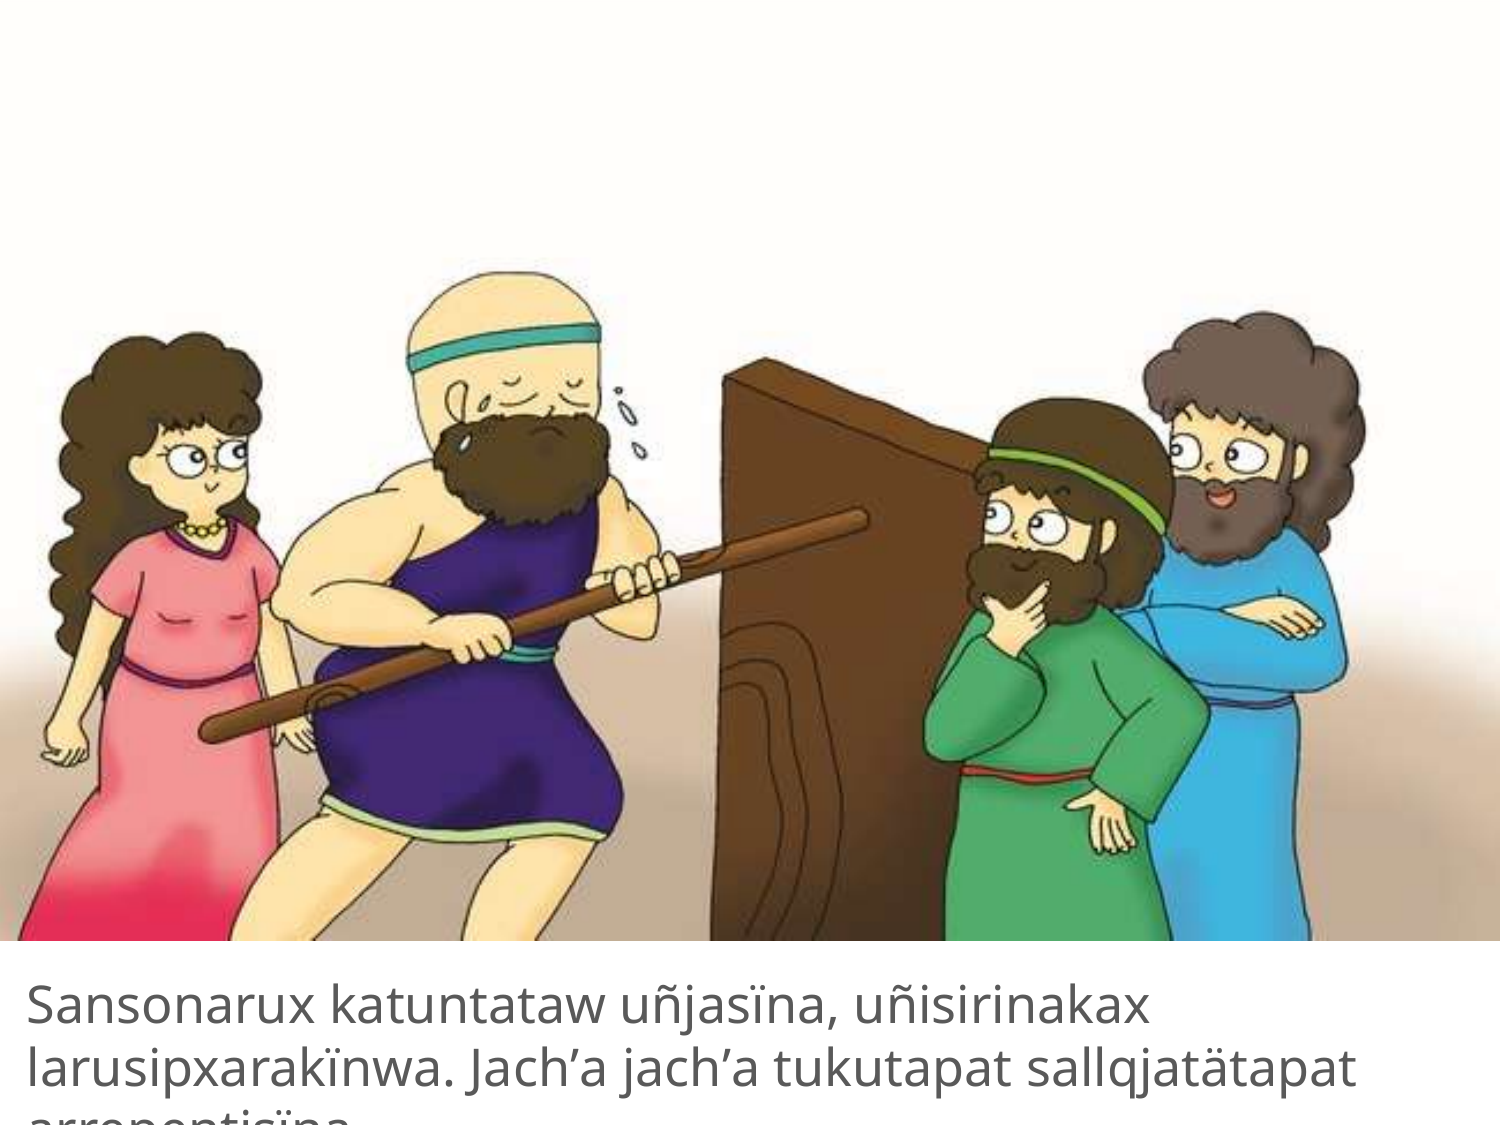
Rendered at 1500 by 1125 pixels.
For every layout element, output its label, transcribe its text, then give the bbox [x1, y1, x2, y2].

text_box Sansonarux katuntataw uñjasïna, uñisirinakax larusipxarakïnwa. Jachʼa jachʼa tukutapat sallqjatätapat arrepentisïna. [11, 964, 1498, 1125]
picture [0, 0, 1500, 941]
